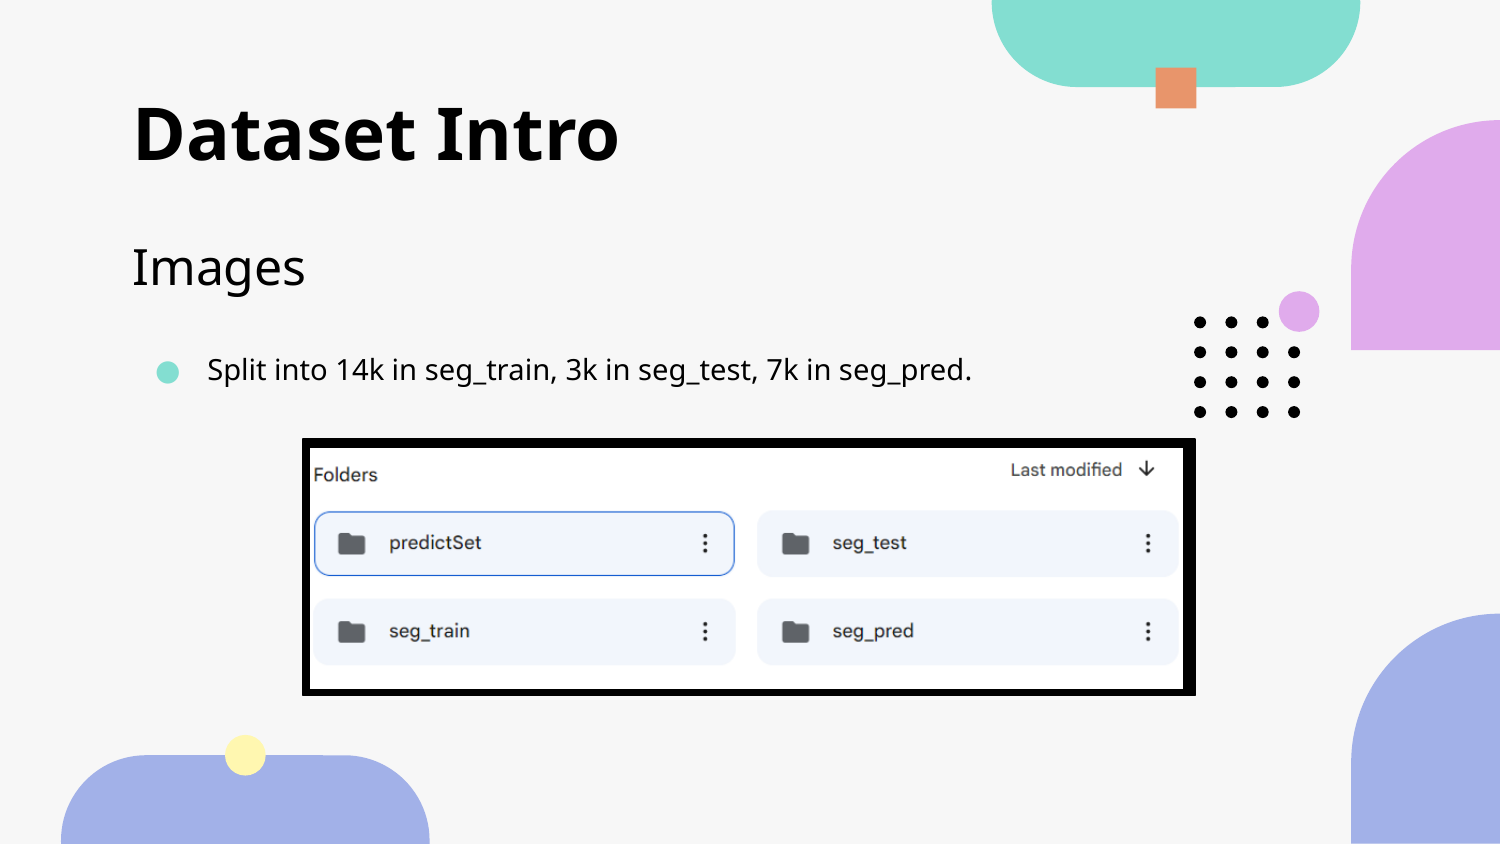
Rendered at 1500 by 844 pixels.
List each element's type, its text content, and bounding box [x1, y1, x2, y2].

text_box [302, 438, 1196, 696]
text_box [991, 0, 1361, 109]
subtitle Images [117, 233, 953, 311]
title Dataset Intro [117, 72, 1382, 167]
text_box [1193, 290, 1320, 419]
subtitle Split into 14k in seg_train, 3k in seg_test, 7k in seg_pred. [117, 331, 1077, 419]
text_box [1351, 613, 1500, 844]
